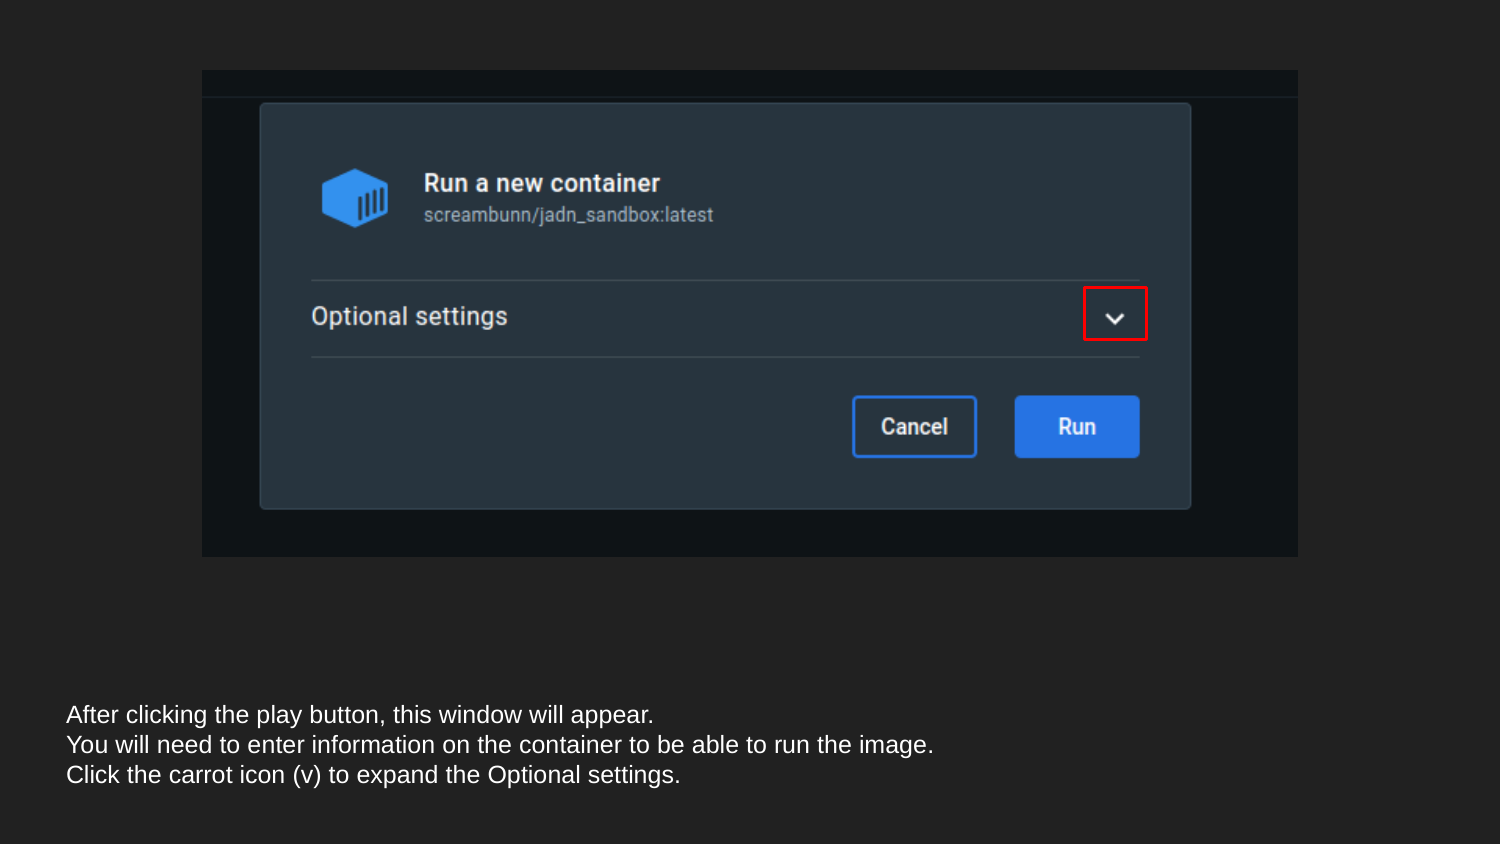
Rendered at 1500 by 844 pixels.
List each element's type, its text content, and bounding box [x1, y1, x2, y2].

list After clicking the play button, this window will appear. You will need to enter information on the container to be able to run the image. Click the carrot icon (v) to expand the Optional settings. [51, 694, 1036, 794]
picture [202, 70, 1298, 557]
